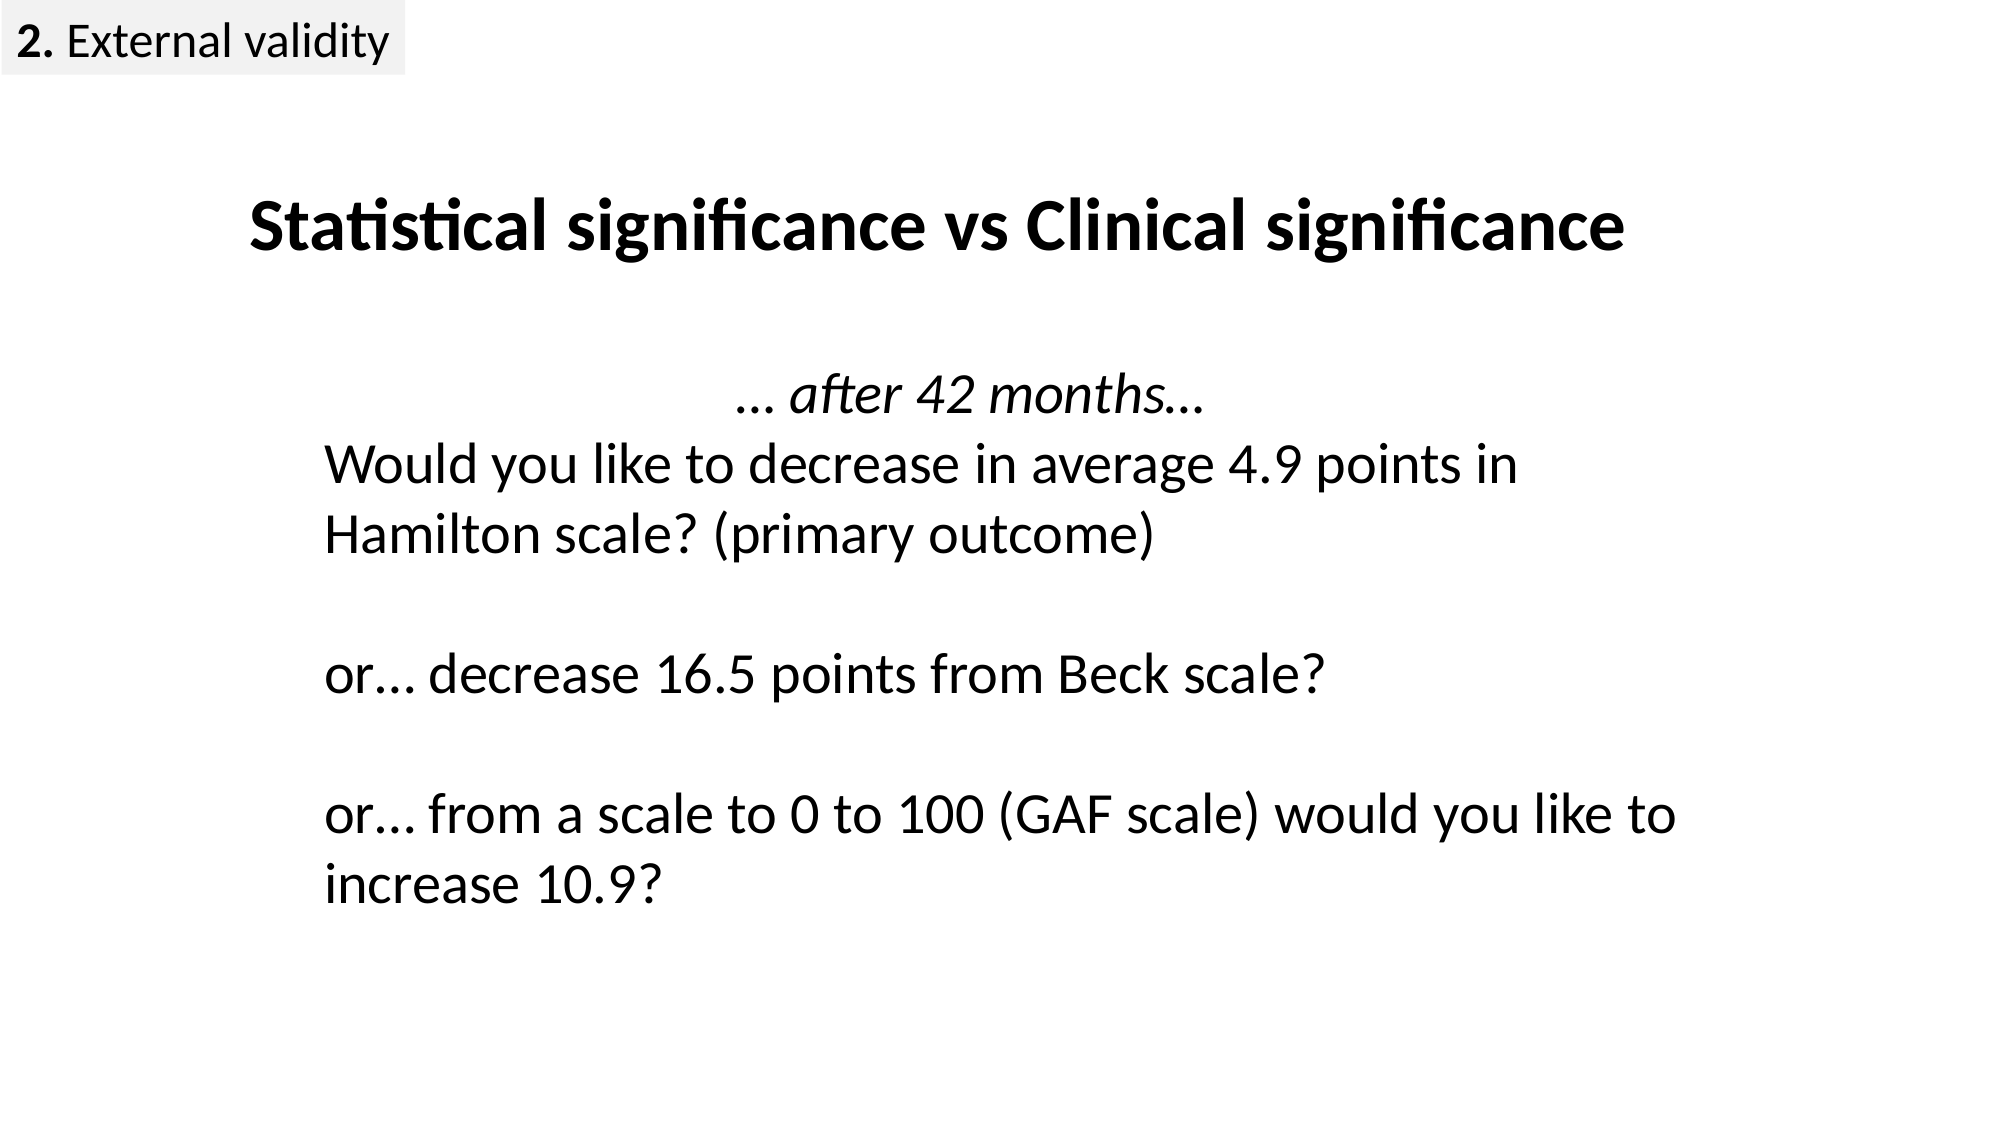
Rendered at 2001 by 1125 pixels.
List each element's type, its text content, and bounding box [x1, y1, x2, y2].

text_box 2. External validity [1, 0, 406, 75]
text_box Statistical significance vs Clinical significance … after 42 months… Would you like to decrease in average 4.9 points in Hamilton scale? (primary outcome) or… decrease 16.5 points from Beck scale? or… from a scale to 0 to 100 (GAF scale) would you like to increase 10.9? [234, 167, 1722, 1063]
